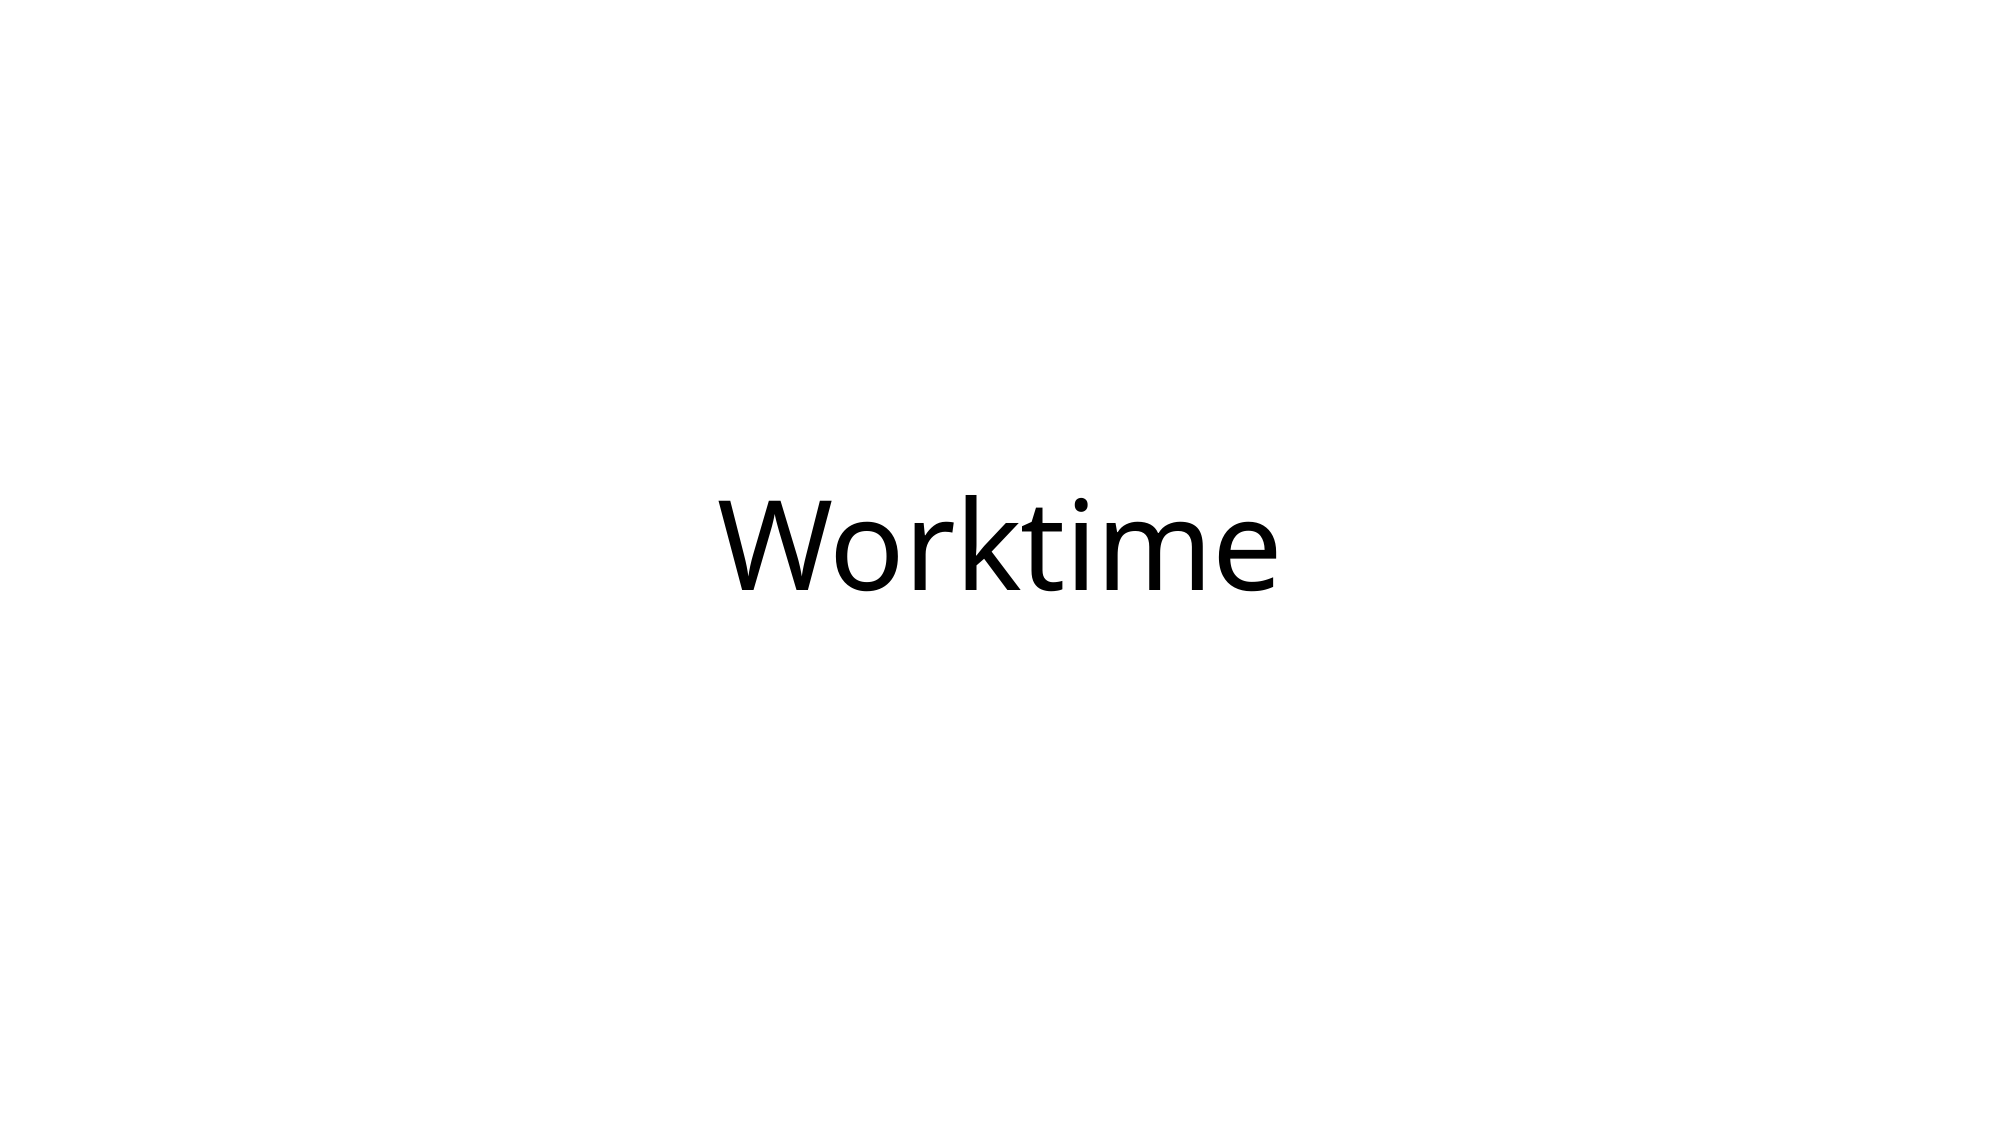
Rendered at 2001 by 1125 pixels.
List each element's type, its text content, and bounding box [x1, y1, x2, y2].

title Worktime [249, 223, 1750, 615]
